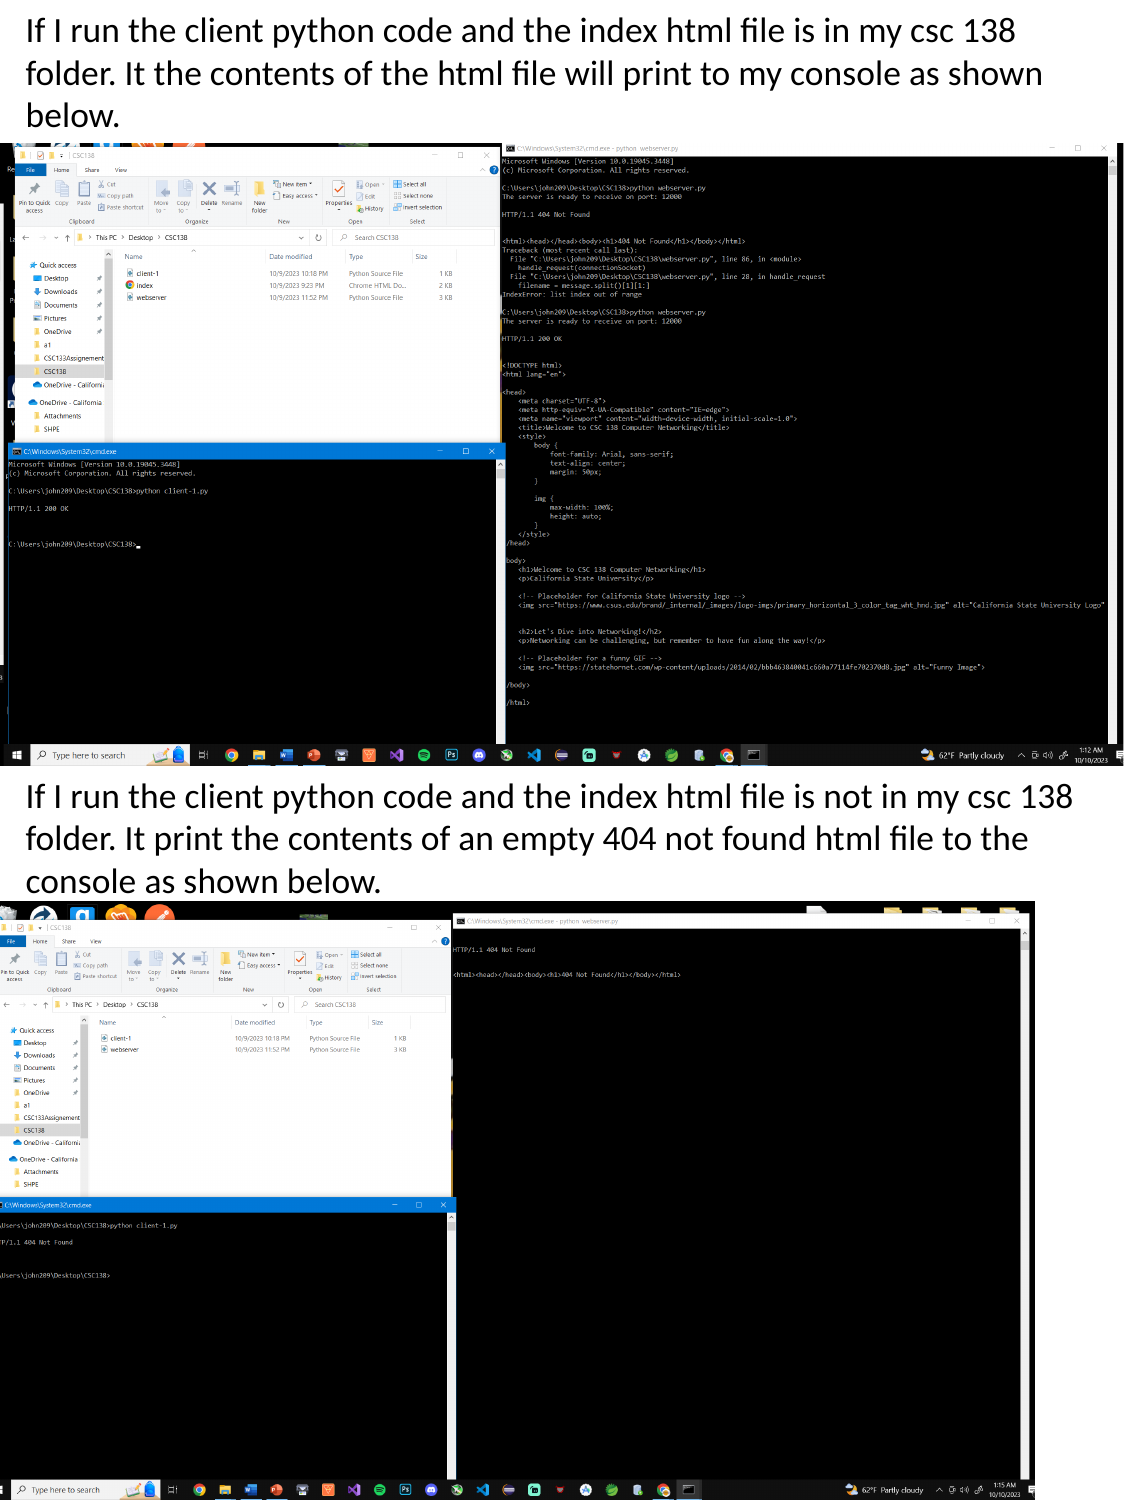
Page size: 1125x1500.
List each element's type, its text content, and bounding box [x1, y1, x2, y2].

text_box If I run the client python code and the index html file is in my csc 138 folder. It the contents of the html file will print to my console as shown below. If I run the client python code and the index html file is not in my csc 138 folder. It print the contents of an empty 404 not found html file to the console as shown below. [10, 766, 1104, 1038]
picture [0, 901, 1035, 1500]
picture [0, 143, 1124, 766]
text_box If I run the client python code and the index html file is in my csc 138 folder. It the contents of the html file will print to my console as shown below. If I run the client python code and the index html file is not in my csc 138 folder. It print the contents of an empty 404 not found html file to the console as shown below. [10, 0, 1104, 143]
